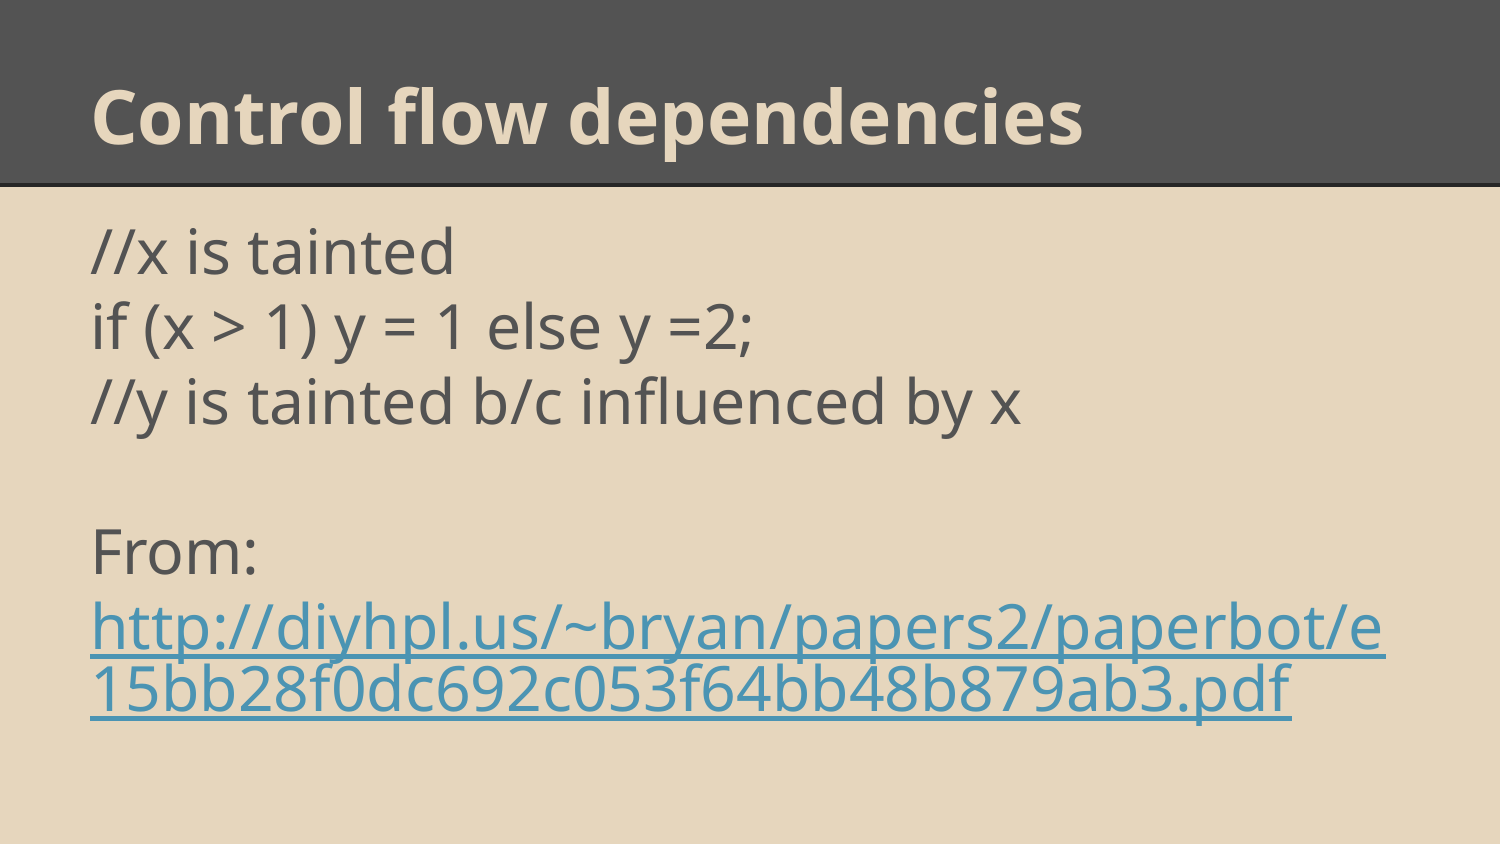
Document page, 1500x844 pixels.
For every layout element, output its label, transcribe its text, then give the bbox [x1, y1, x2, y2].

list //x is tainted if (x > 1) y = 1 else y =2; //y is tainted b/c influenced by x From: http://diyhpl.us/~bryan/papers2/paperbot/e15bb28f0dc692c053f64bb48b879ab3.pdf [75, 196, 1425, 808]
title Control flow dependencies [75, 33, 1425, 175]
